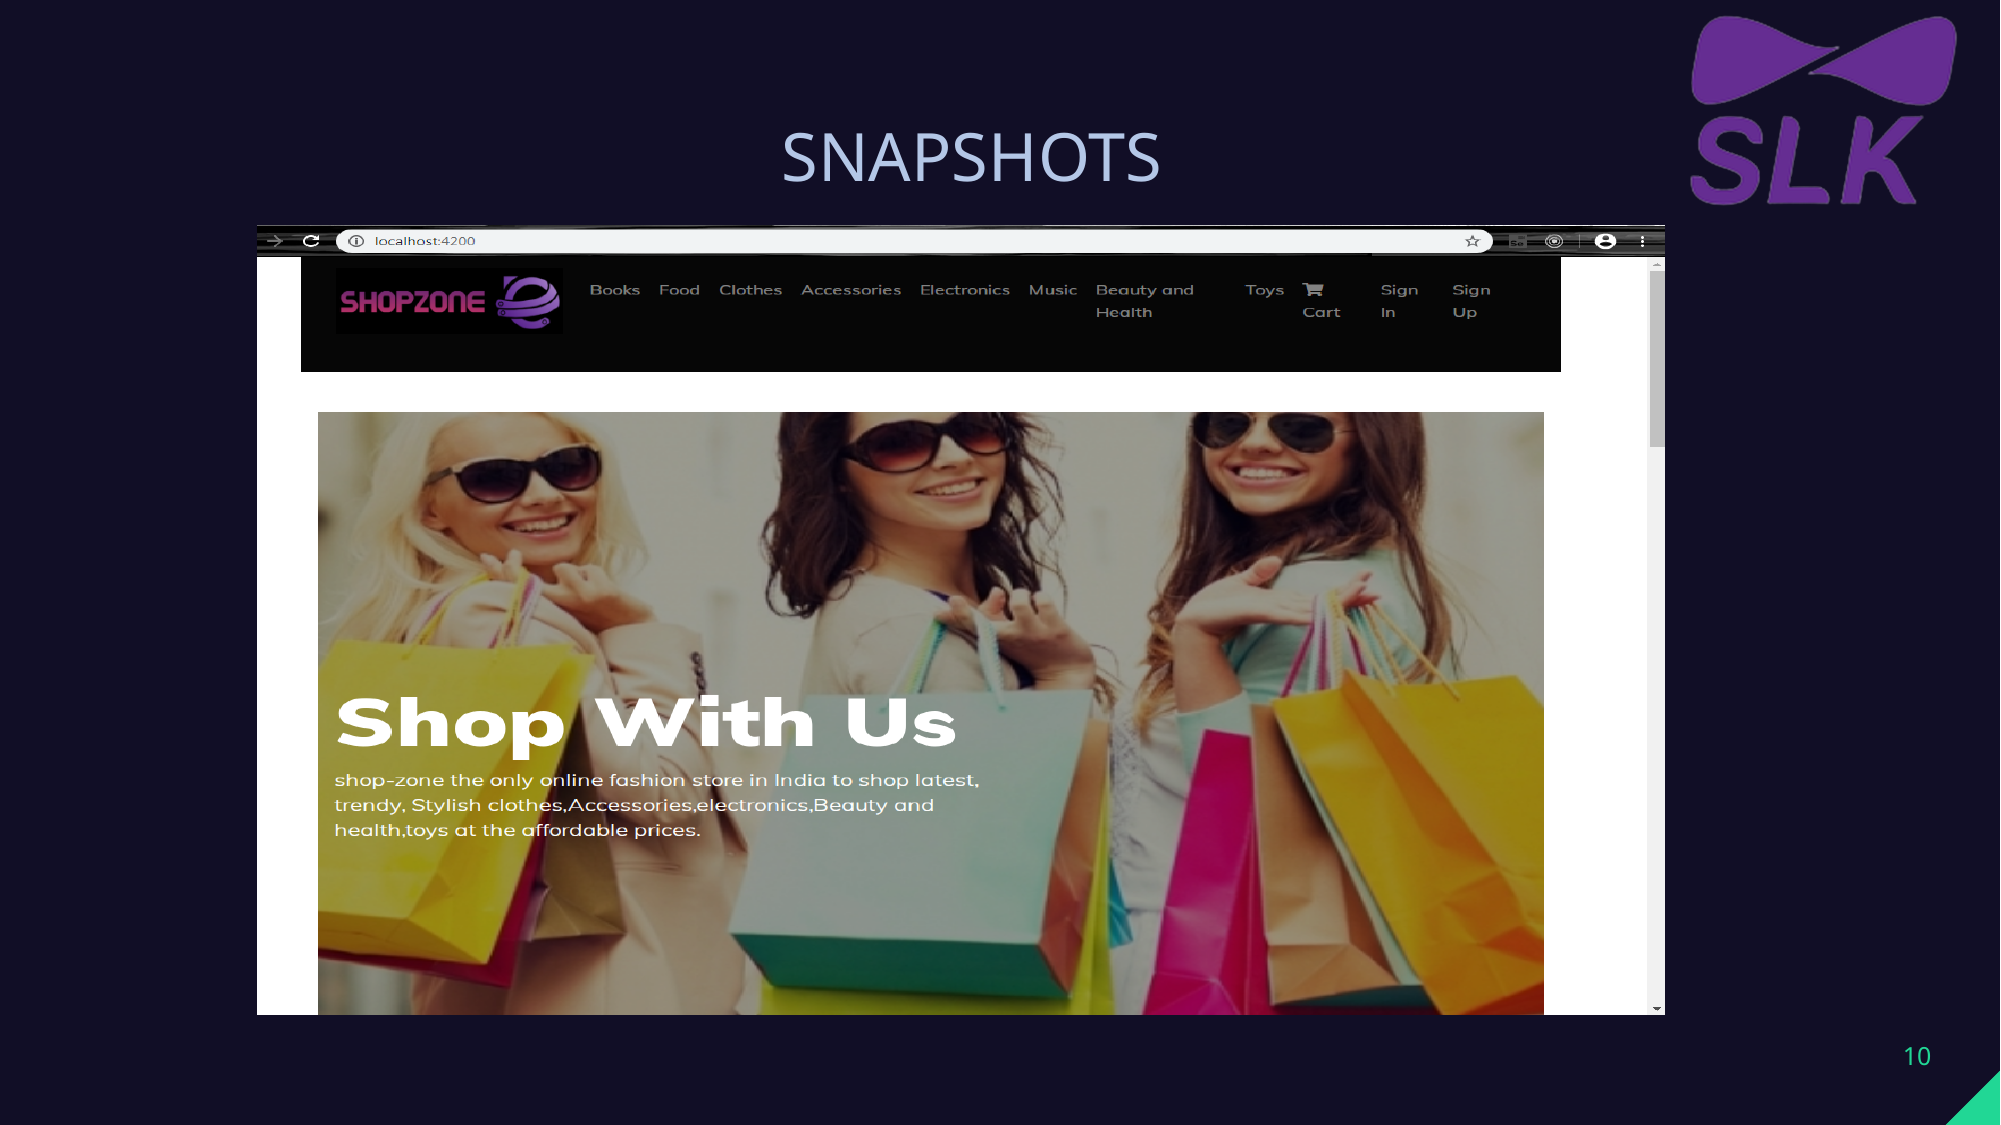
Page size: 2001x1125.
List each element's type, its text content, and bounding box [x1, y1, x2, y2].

slide_number 10 [1901, 1041, 1933, 1073]
text_box SNAPSHOTS [766, 107, 1369, 203]
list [257, 225, 1665, 1015]
picture [1664, 0, 1977, 267]
